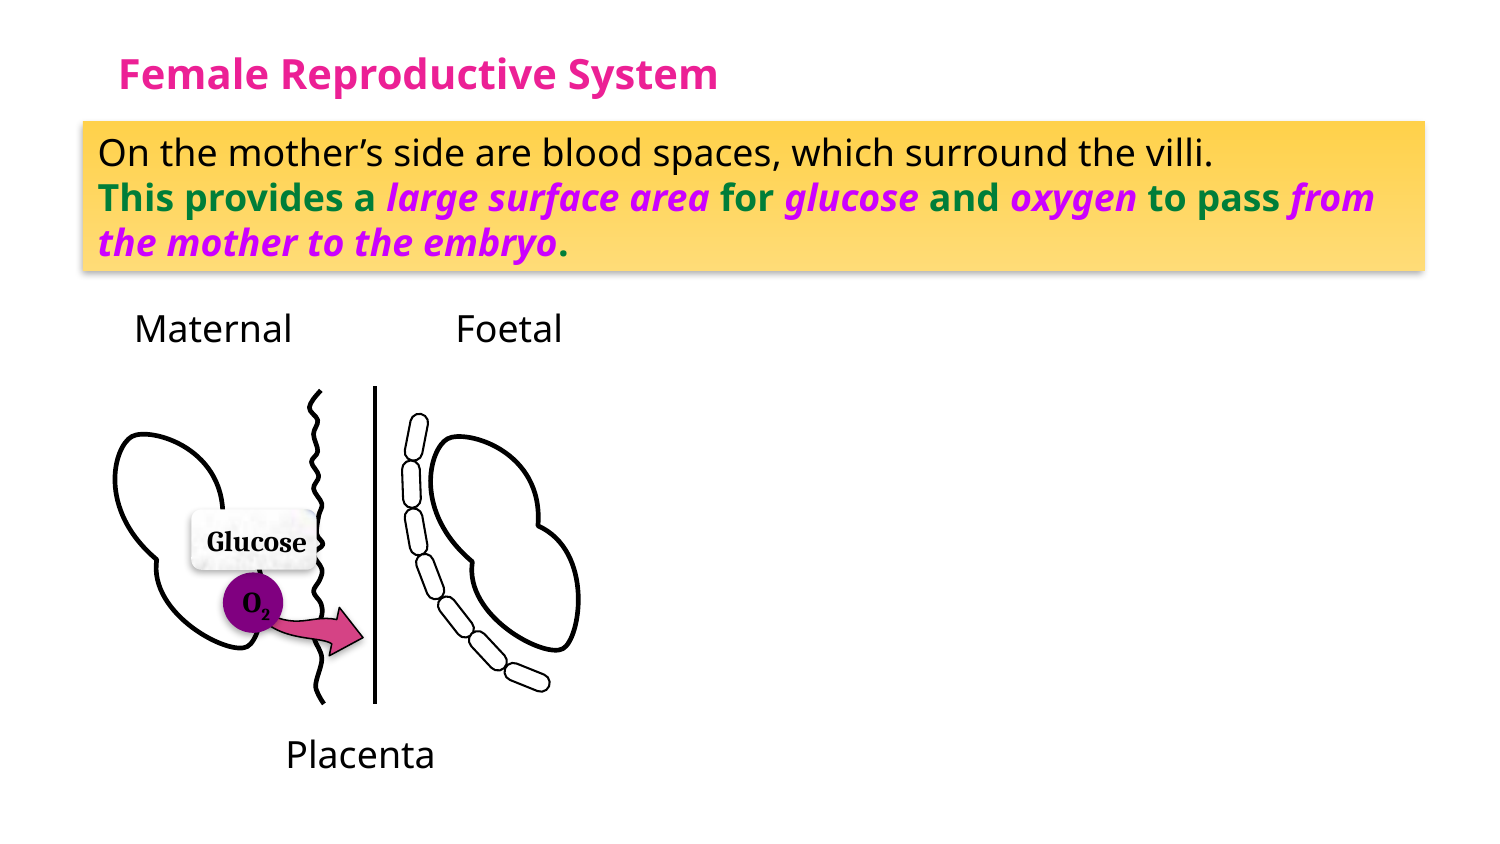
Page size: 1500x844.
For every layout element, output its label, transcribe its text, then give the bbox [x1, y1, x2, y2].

text_box Placenta [270, 723, 451, 784]
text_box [189, 509, 326, 570]
text_box Maternal [118, 297, 308, 358]
text_box Foetal [440, 297, 578, 358]
text_box [292, 606, 364, 657]
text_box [222, 578, 288, 634]
text_box [112, 432, 255, 651]
text_box [308, 389, 323, 507]
text_box Female Reproductive System [103, 40, 735, 105]
text_box On the mother’s side are blood spaces, which surround the villi. This provides a large surface area for glucose and oxygen to pass from the mother to the embryo. [82, 120, 1426, 272]
text_box [314, 648, 325, 705]
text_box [402, 413, 558, 687]
text_box [312, 578, 324, 616]
